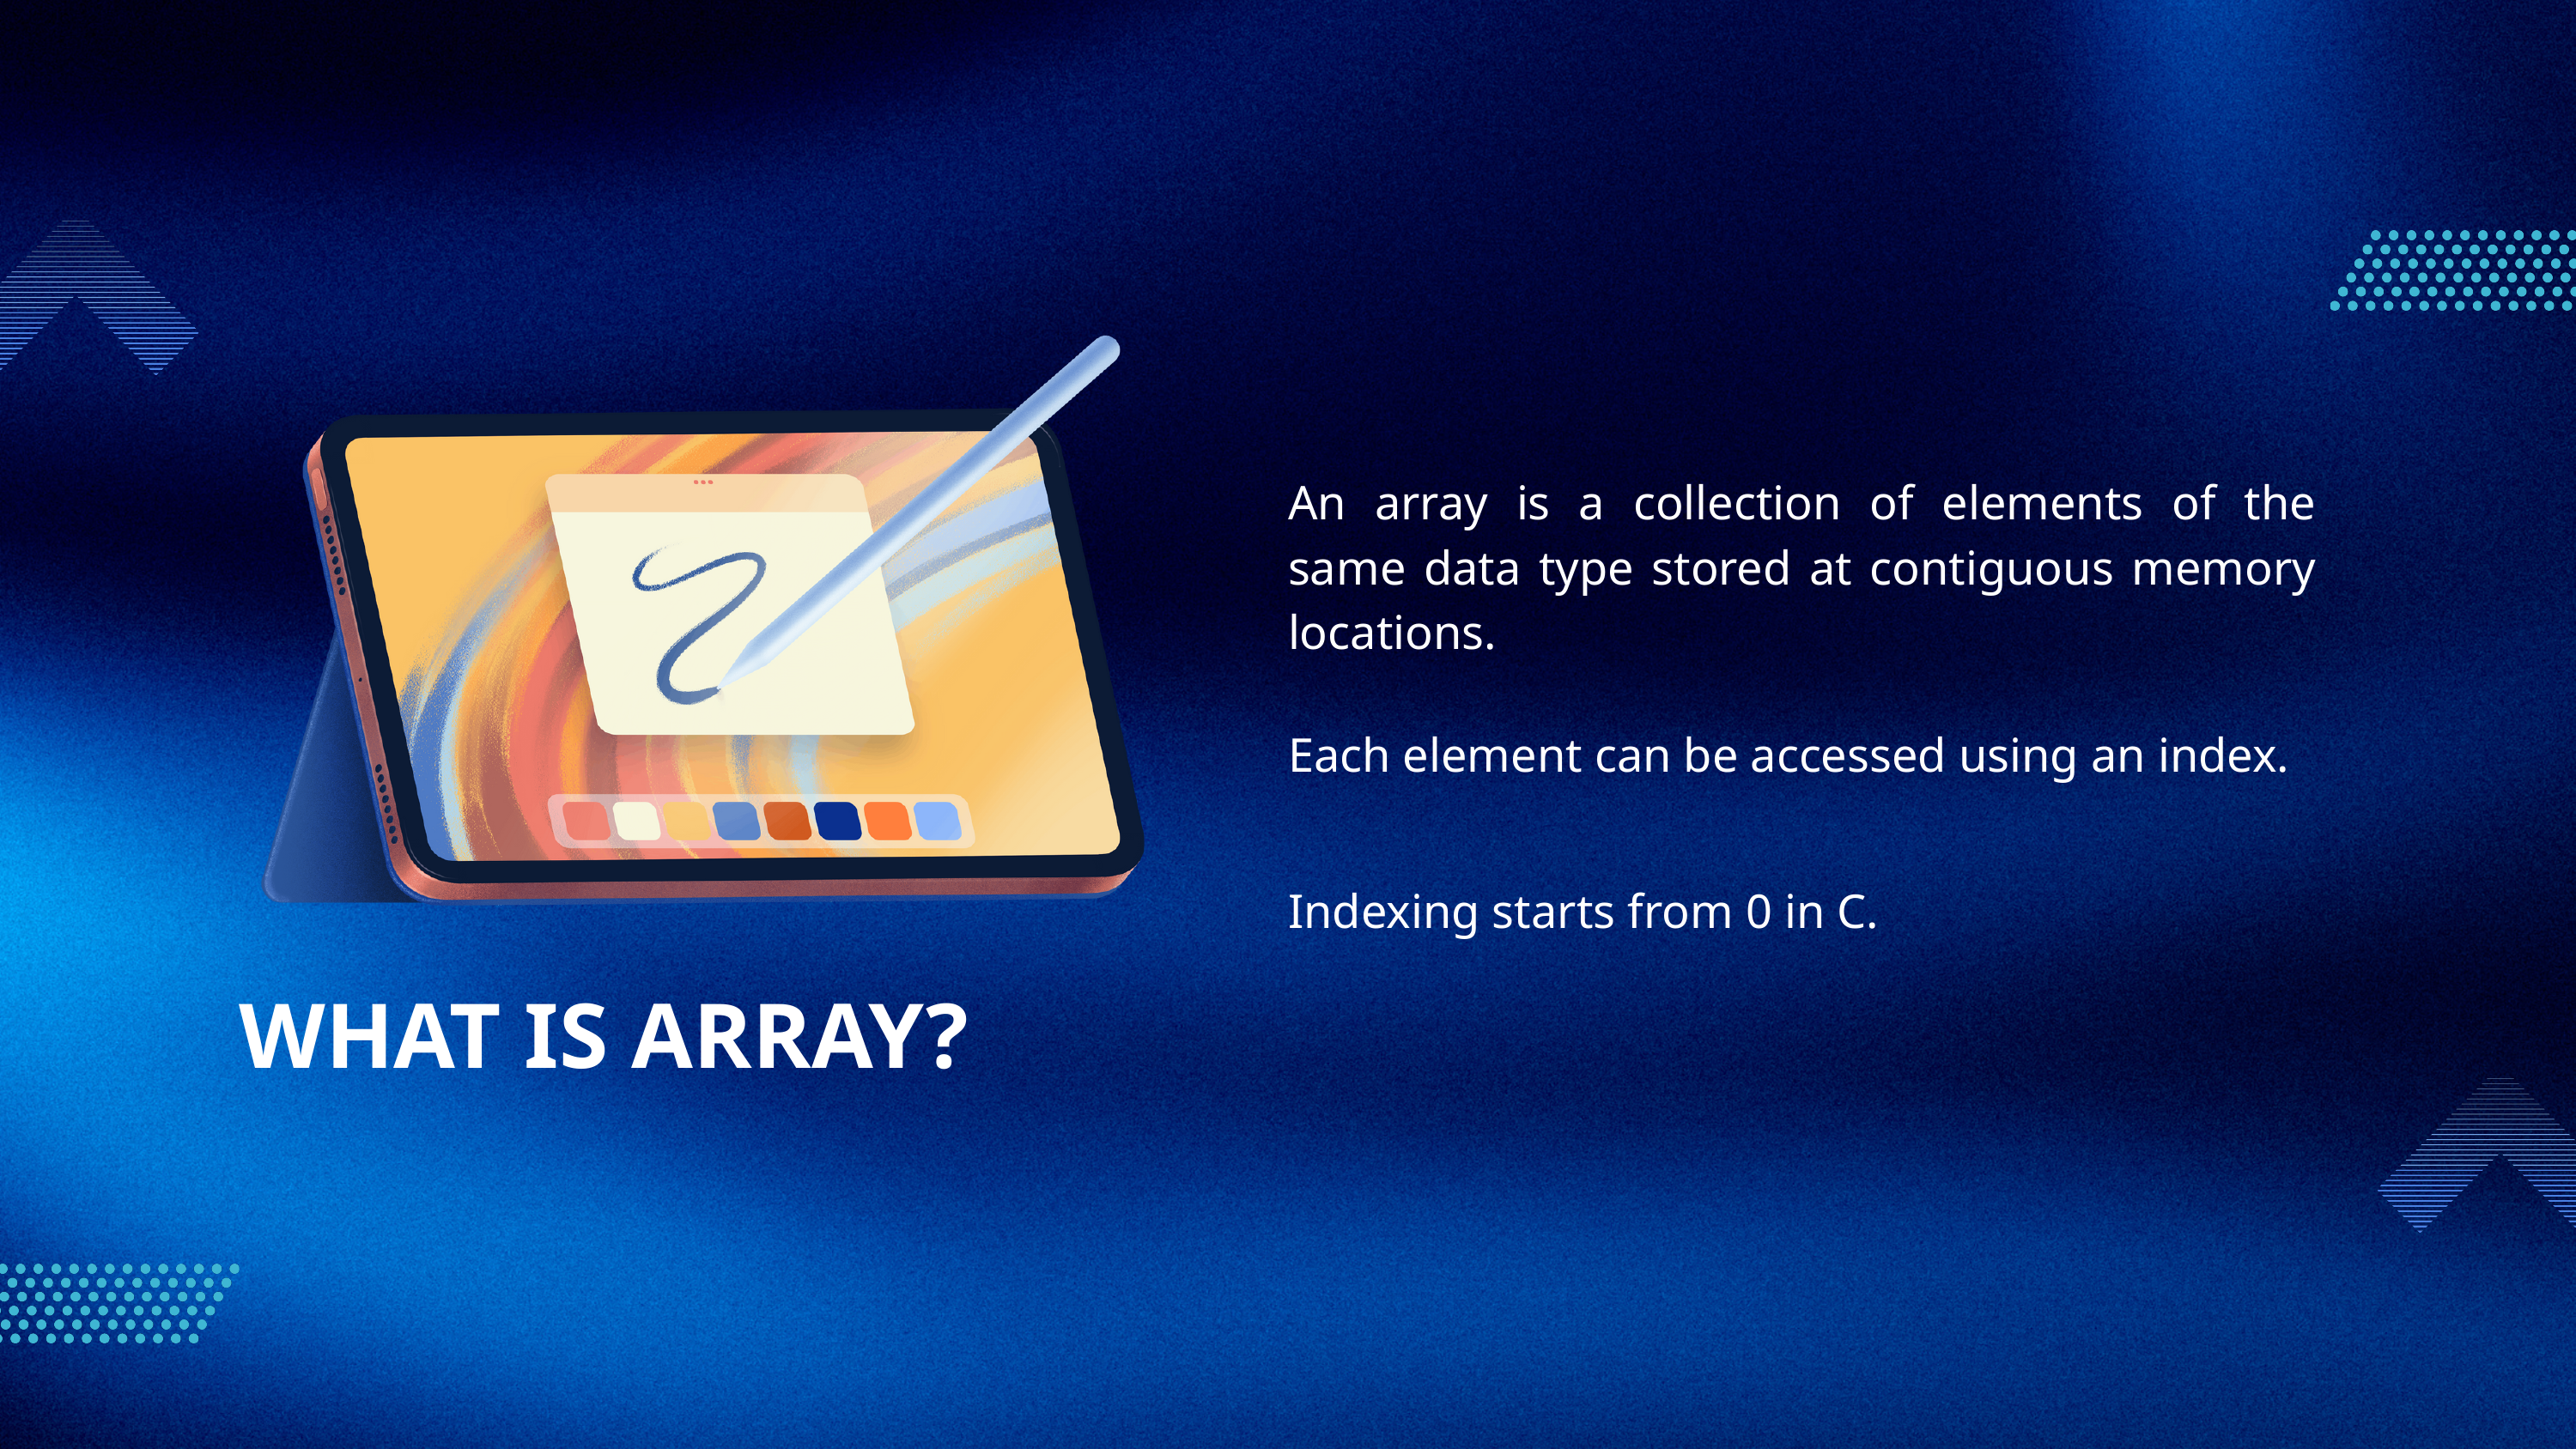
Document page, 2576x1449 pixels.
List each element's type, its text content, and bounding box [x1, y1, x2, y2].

text_box WHAT IS ARRAY? [239, 961, 1122, 1086]
text_box [261, 335, 1145, 906]
text_box An array is a collection of elements of the same data type stored at contiguous memory locations. [1287, 464, 2318, 659]
text_box [2377, 1074, 2576, 1233]
text_box Indexing starts from 0 in C. [1287, 872, 2318, 937]
text_box [0, 216, 199, 375]
text_box [0, 0, 2576, 1449]
text_box Each element can be accessed using an index. [1287, 716, 2318, 782]
text_box [0, 1264, 240, 1343]
text_box [2330, 230, 2576, 311]
